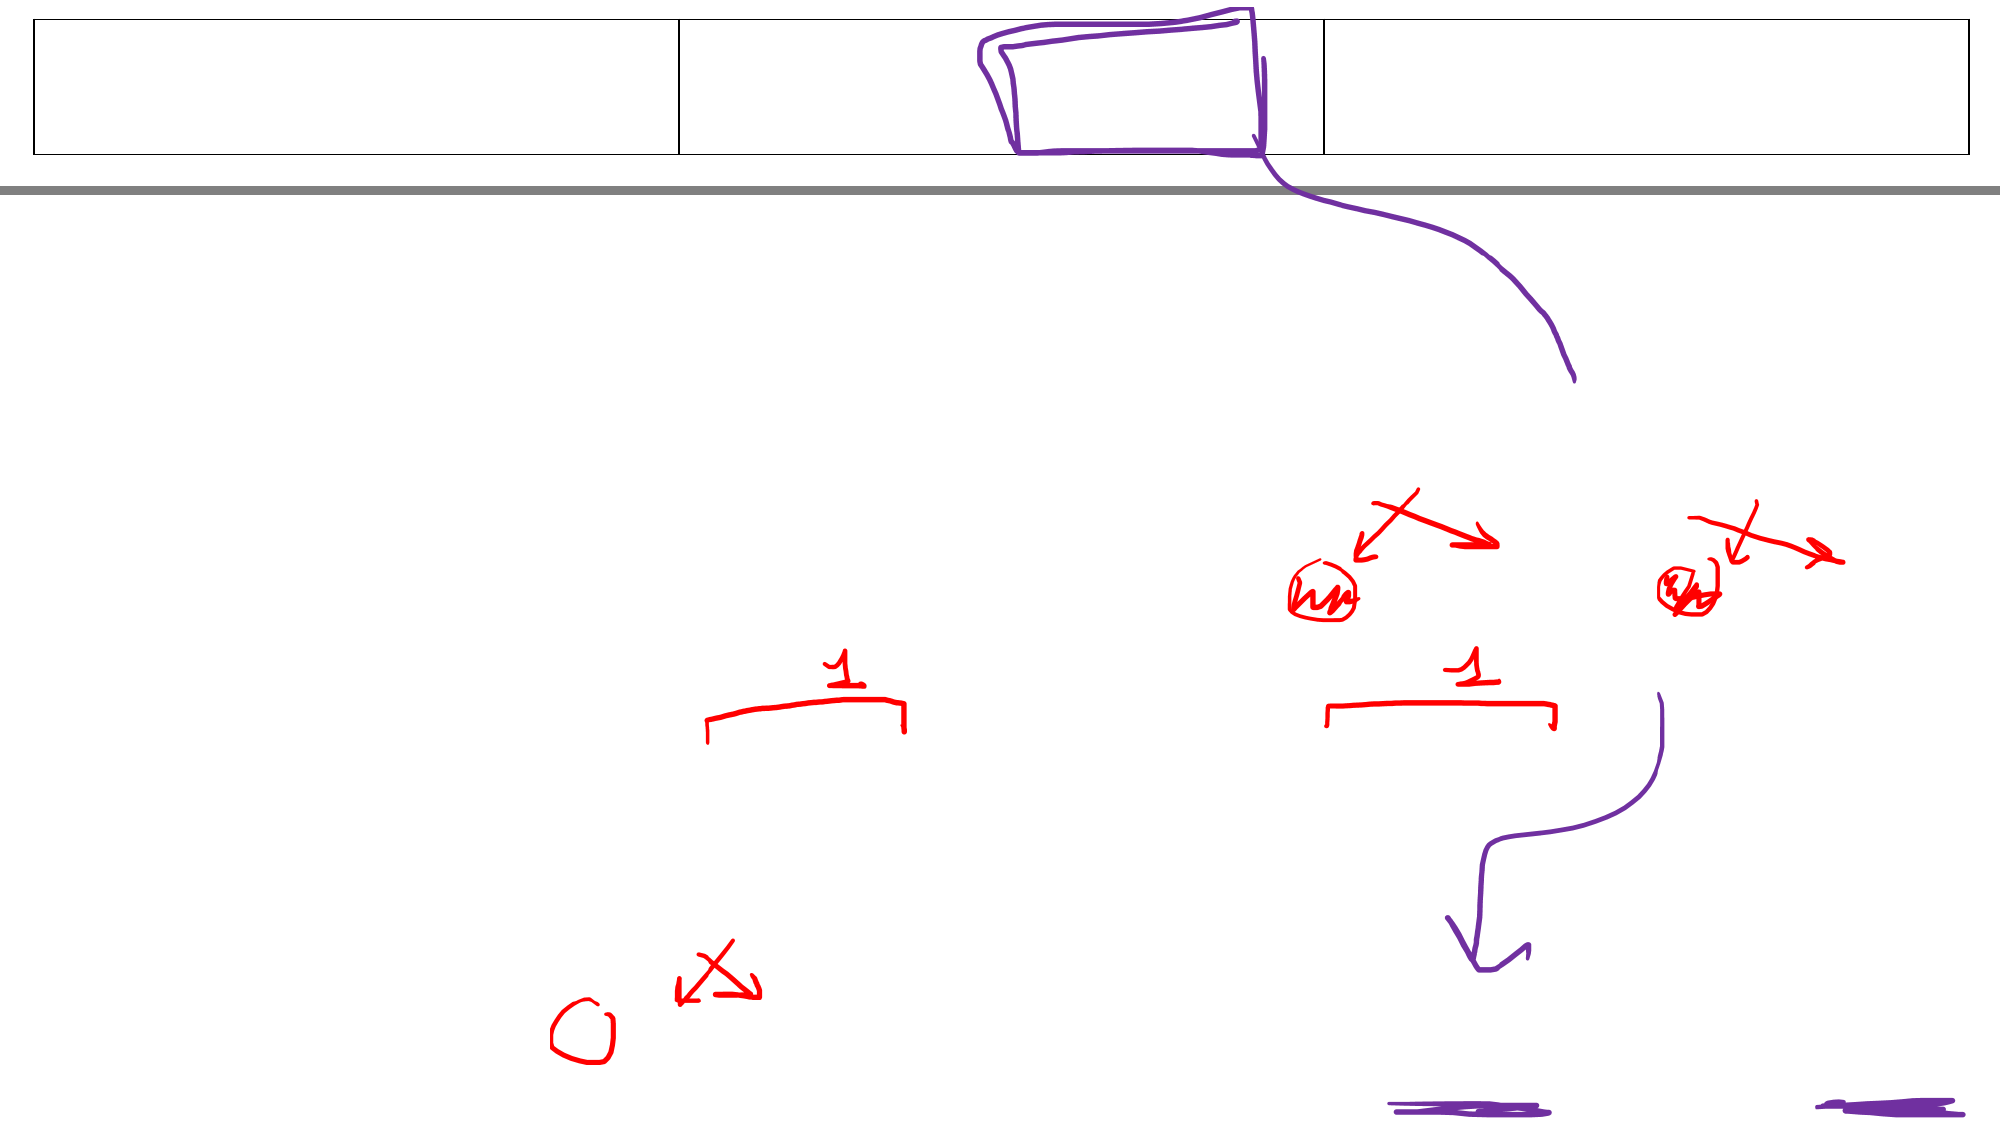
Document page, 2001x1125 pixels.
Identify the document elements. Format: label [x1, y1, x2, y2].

picture [550, 7, 1974, 190]
picture [550, 191, 1974, 1125]
